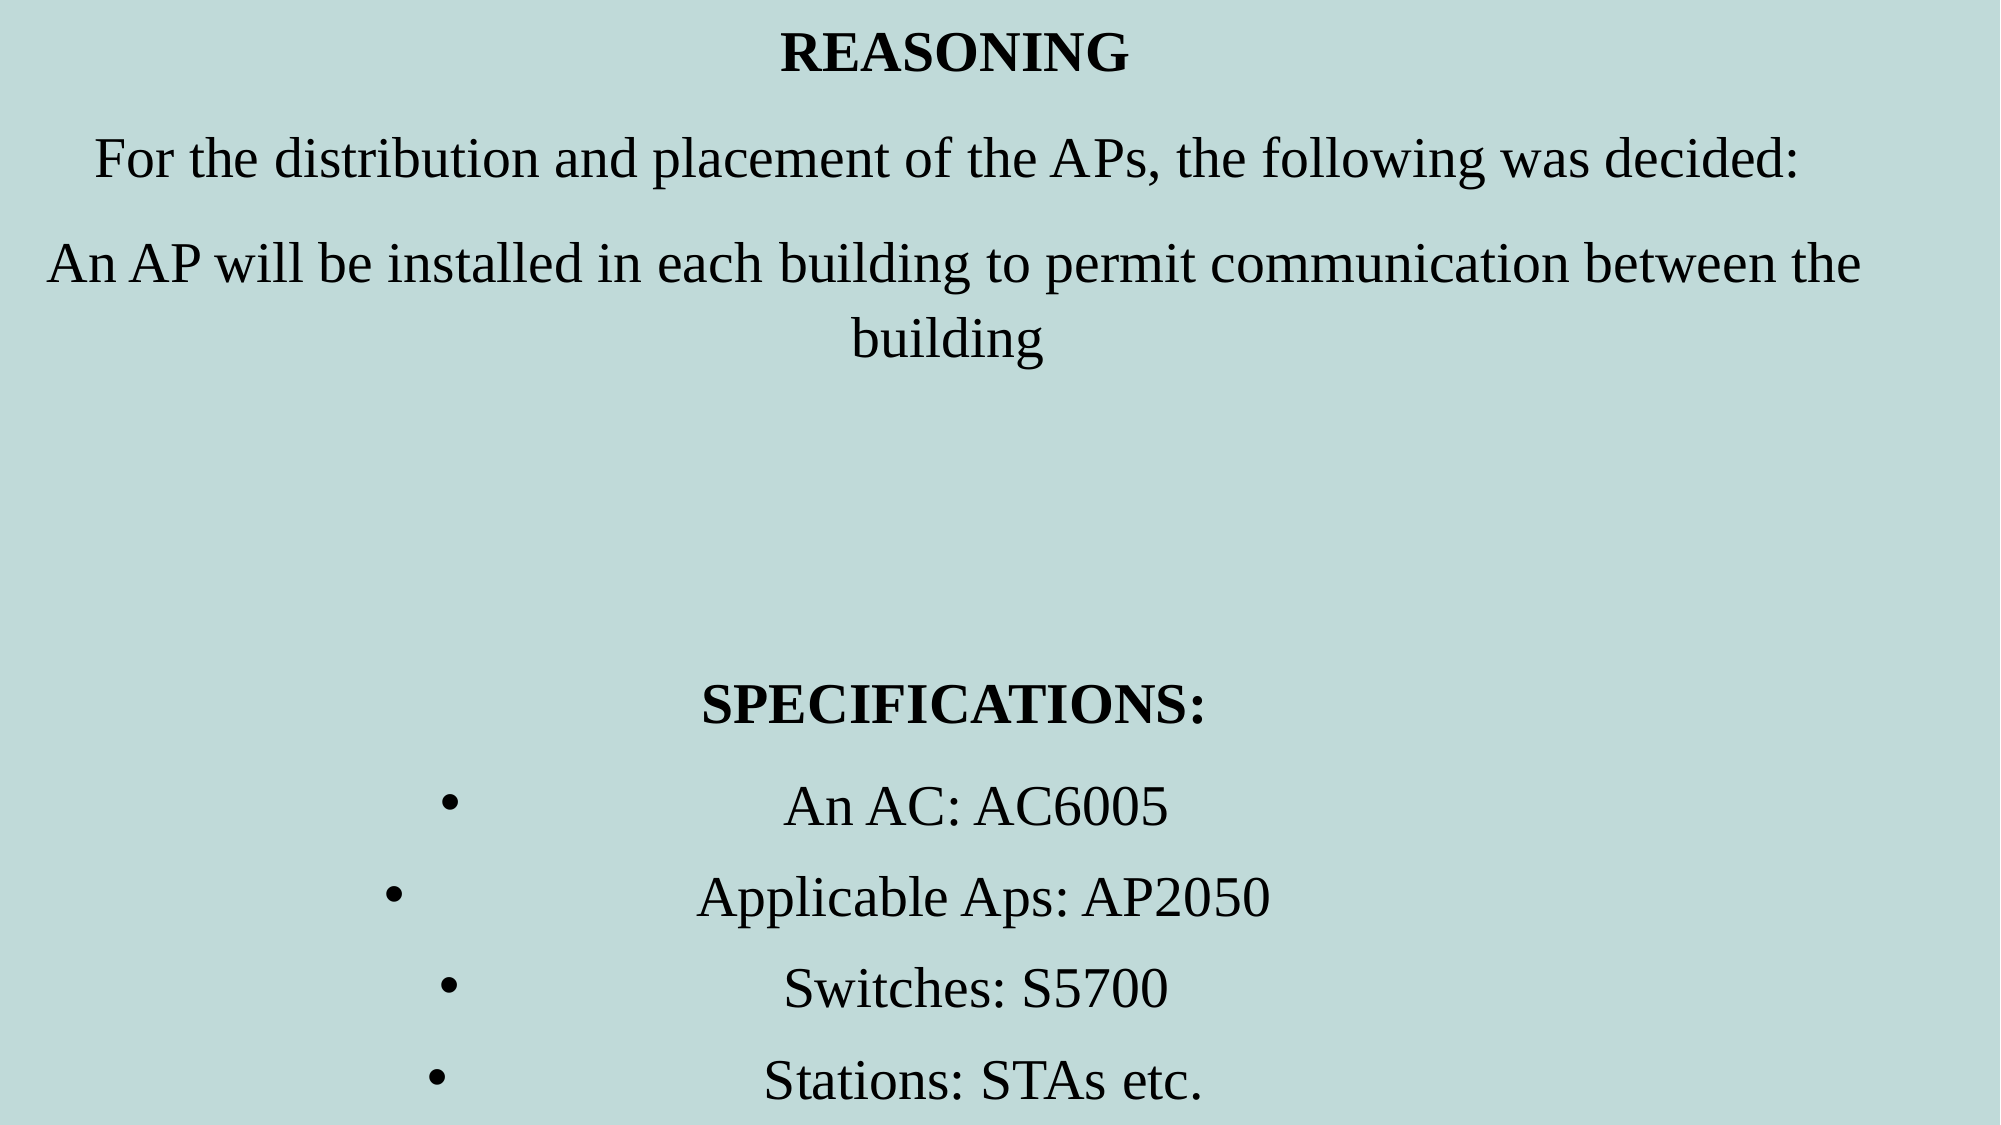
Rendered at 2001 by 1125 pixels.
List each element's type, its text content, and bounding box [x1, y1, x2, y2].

list REASONING For the distribution and placement of the APs, the following was decided: An AP will be installed in each building to permit communication between the building SPECIFICATIONS: An AC: AC6005 Applicable Aps: AP2050 Switches: S5700 Stations: STAs etc. [0, 0, 2000, 1125]
